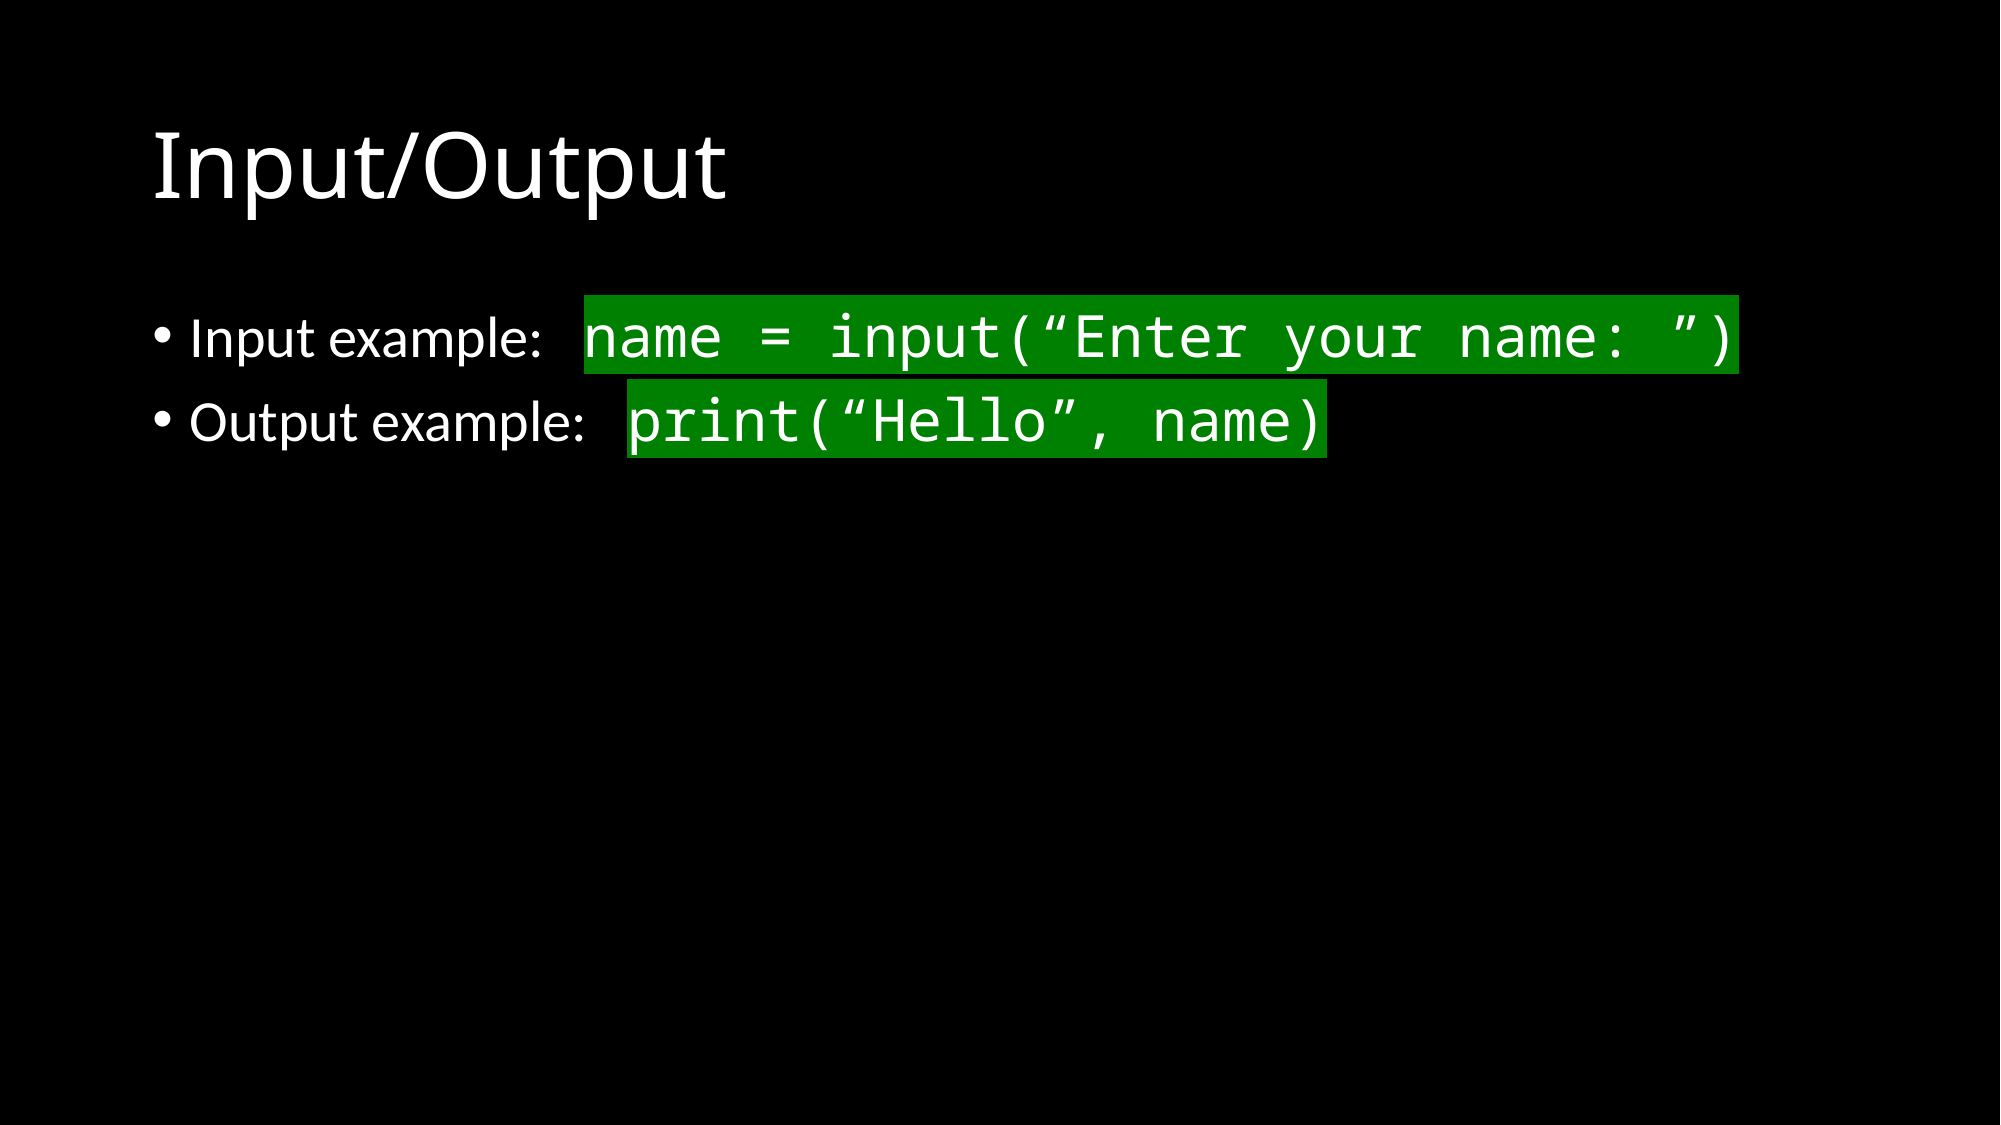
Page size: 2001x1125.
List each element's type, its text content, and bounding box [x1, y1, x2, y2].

title Input/Output [137, 59, 1863, 278]
list Input example: name = input(“Enter your name: ”) Output example: print(“Hello”, name) [137, 299, 1863, 1014]
